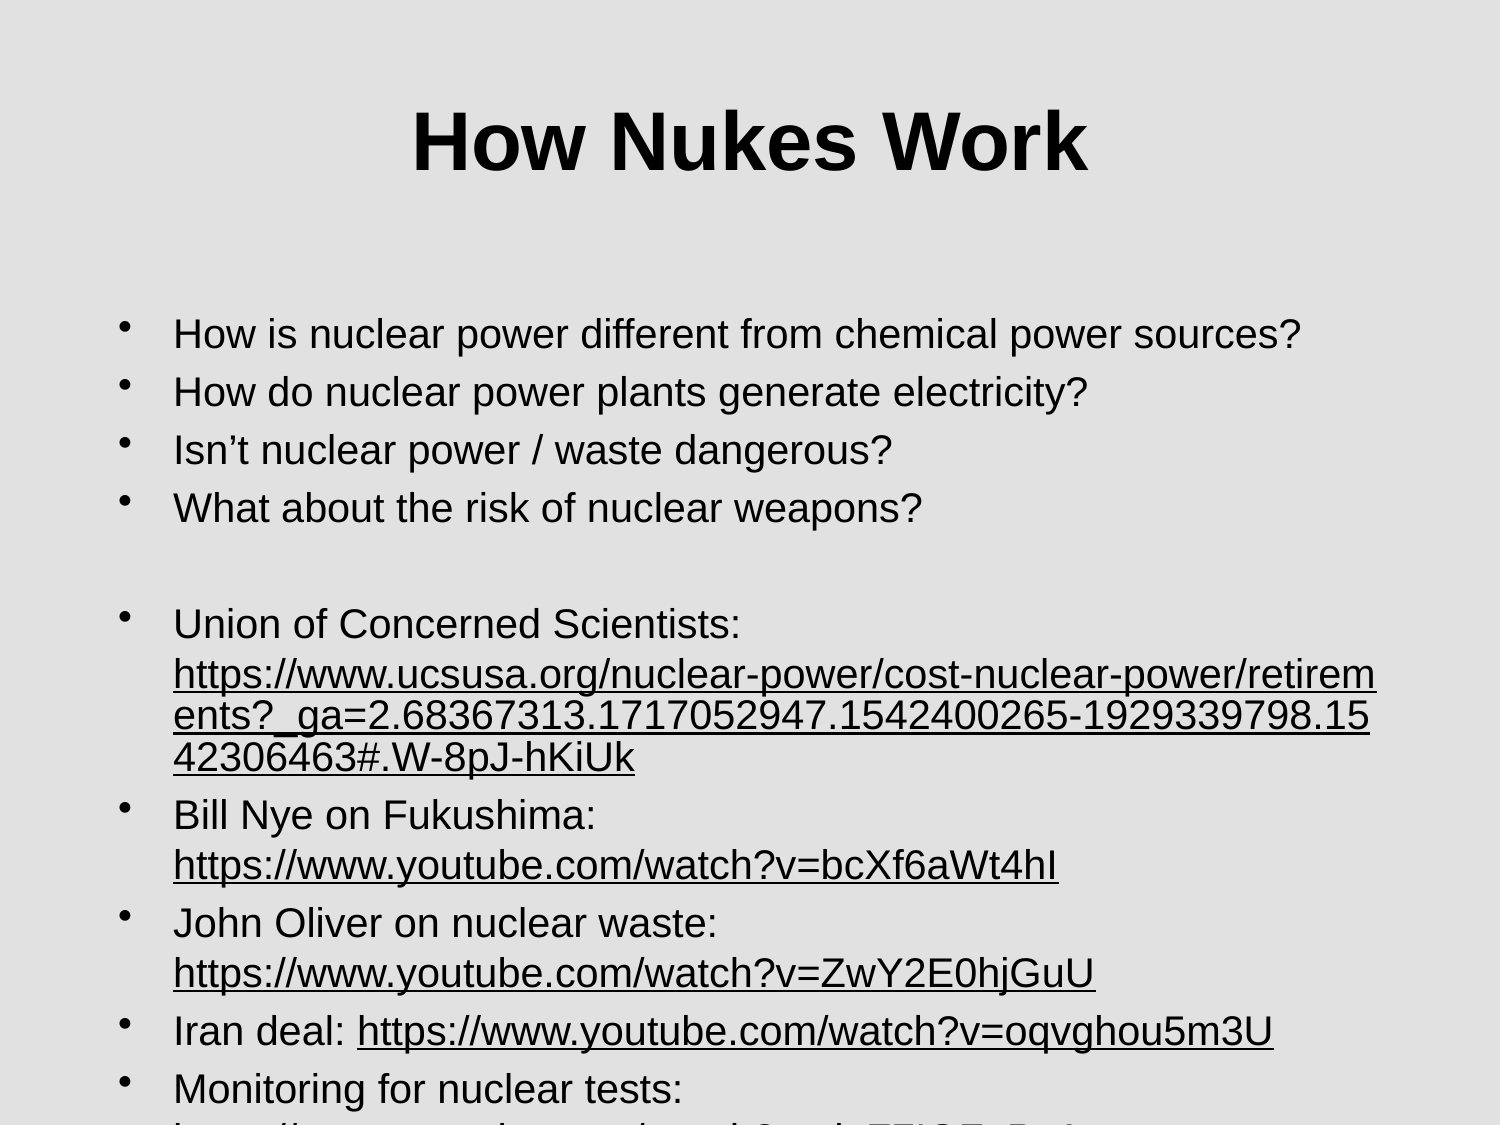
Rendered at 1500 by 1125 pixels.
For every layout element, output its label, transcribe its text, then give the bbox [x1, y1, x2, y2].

title How Nukes Work [112, 37, 1388, 238]
list How is nuclear power different from chemical power sources? How do nuclear power plants generate electricity? Isn’t nuclear power / waste dangerous? What about the risk of nuclear weapons? Union of Concerned Scientists: https://www.ucsusa.org/nuclear-power/cost-nuclear-power/retirements?_ga=2.68367313.1717052947.1542400265-1929339798.1542306463#.W-8pJ-hKiUk Bill Nye on Fukushima: https://www.youtube.com/watch?v=bcXf6aWt4hI John Oliver on nuclear waste: https://www.youtube.com/watch?v=ZwY2E0hjGuU Iran deal: https://www.youtube.com/watch?v=oqvghou5m3U Monitoring for nuclear tests: https://www.youtube.com/watch?v=daZ7IQFqPyA [102, 299, 1398, 1092]
